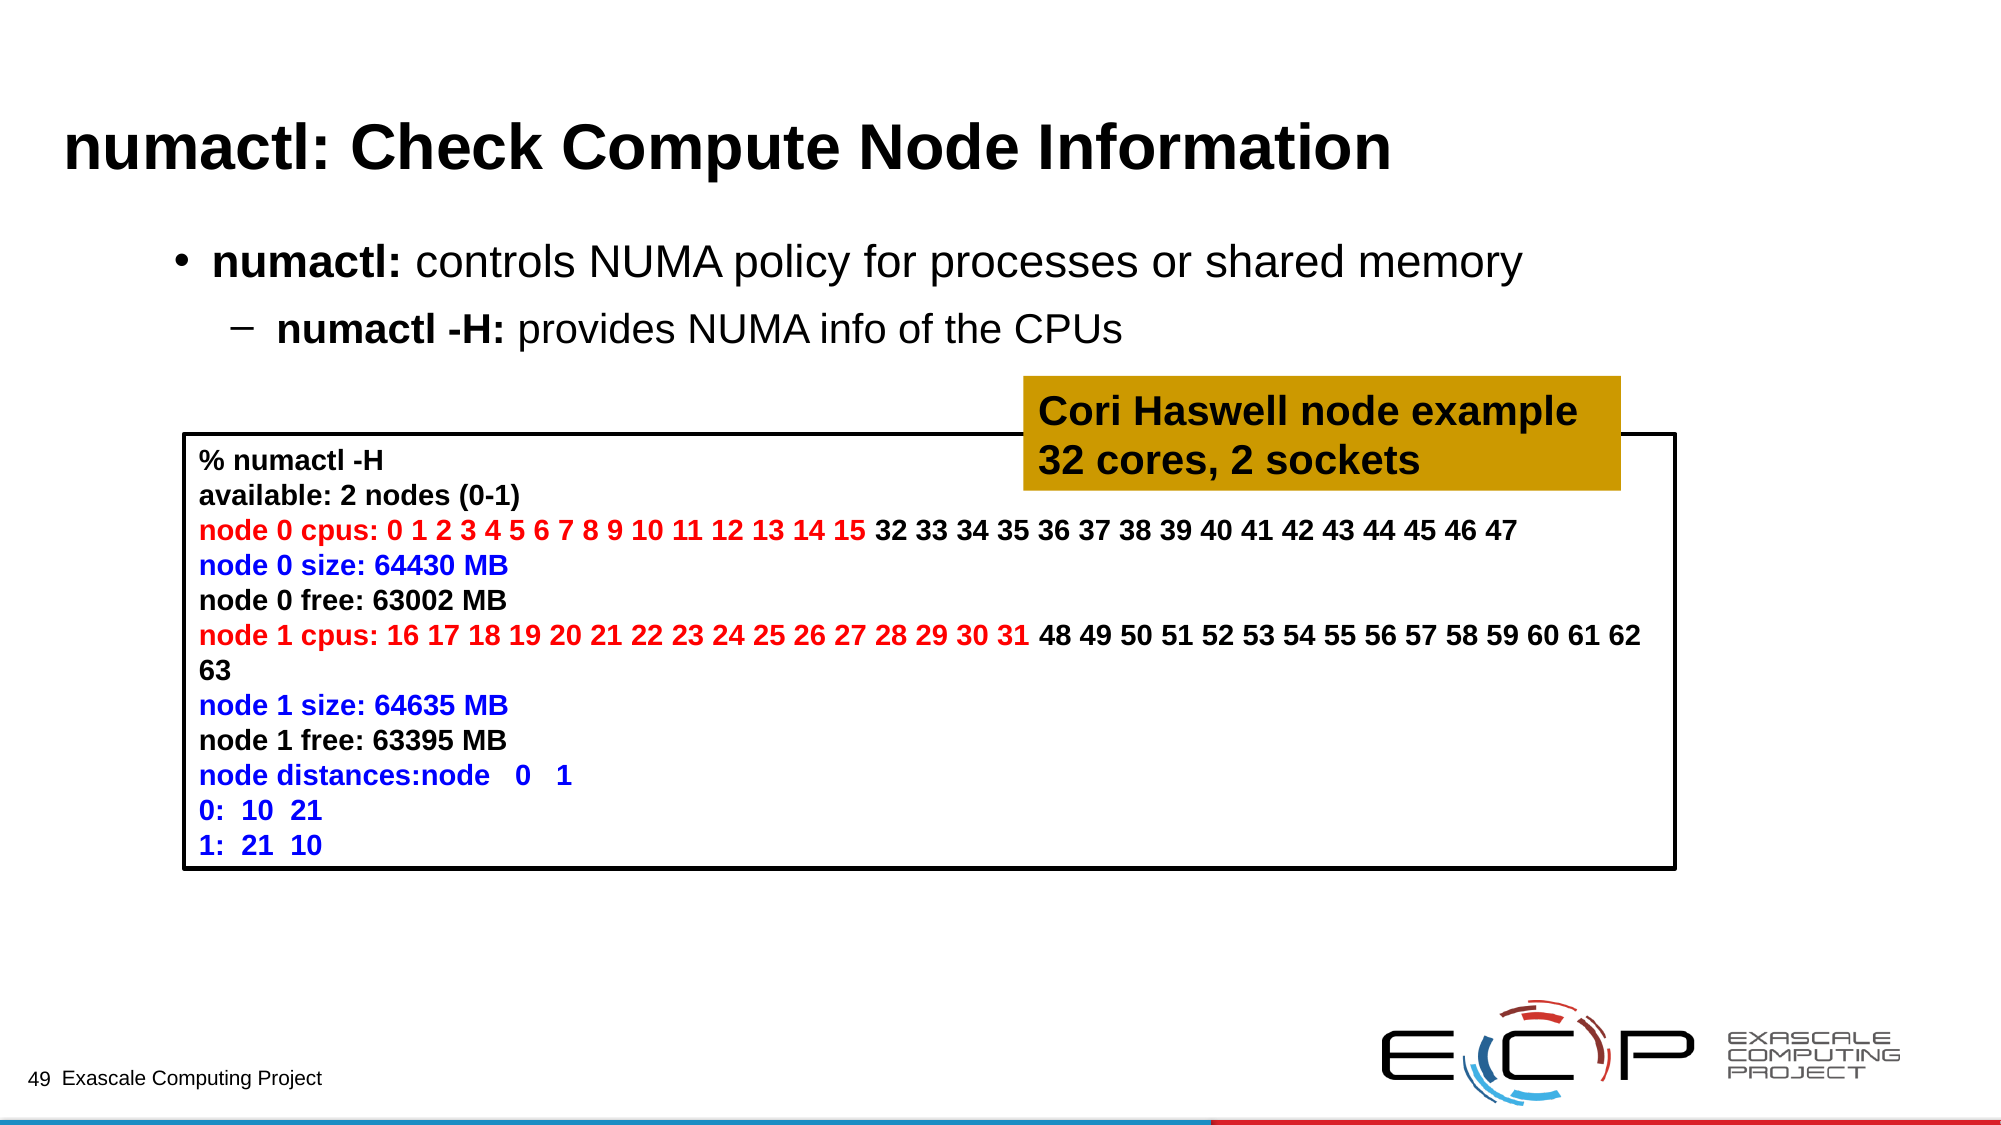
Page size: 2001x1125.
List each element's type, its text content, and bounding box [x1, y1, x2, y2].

list numactl: controls NUMA policy for processes or shared memory numactl -H: provides NUMA info of the CPUs [158, 229, 1603, 1025]
text_box Cori Haswell node example 32 cores, 2 sockets [1023, 375, 1621, 491]
text_box % numactl -H available: 2 nodes (0-1) node 0 cpus: 0 1 2 3 4 5 6 7 8 9 10 11 12 13 14 15 32 33 34 35 36 37 38 39 40 41 42 43 44 45 46 47 node 0 size: 64430 MB node 0 free: 63002 MB node 1 cpus: 16 17 18 19 20 21 22 23 24 25 26 27 28 29 30 31 48 49 50 51 52 53 54 55 56 57 58 59 60 61 62 63 node 1 size: 64635 MB node 1 free: 63395 MB node distances:node 0 1 0: 10 21 1: 21 10 [182, 432, 1677, 871]
picture [1382, 1000, 1900, 1106]
title numactl: Check Compute Node Information [48, 108, 1694, 256]
